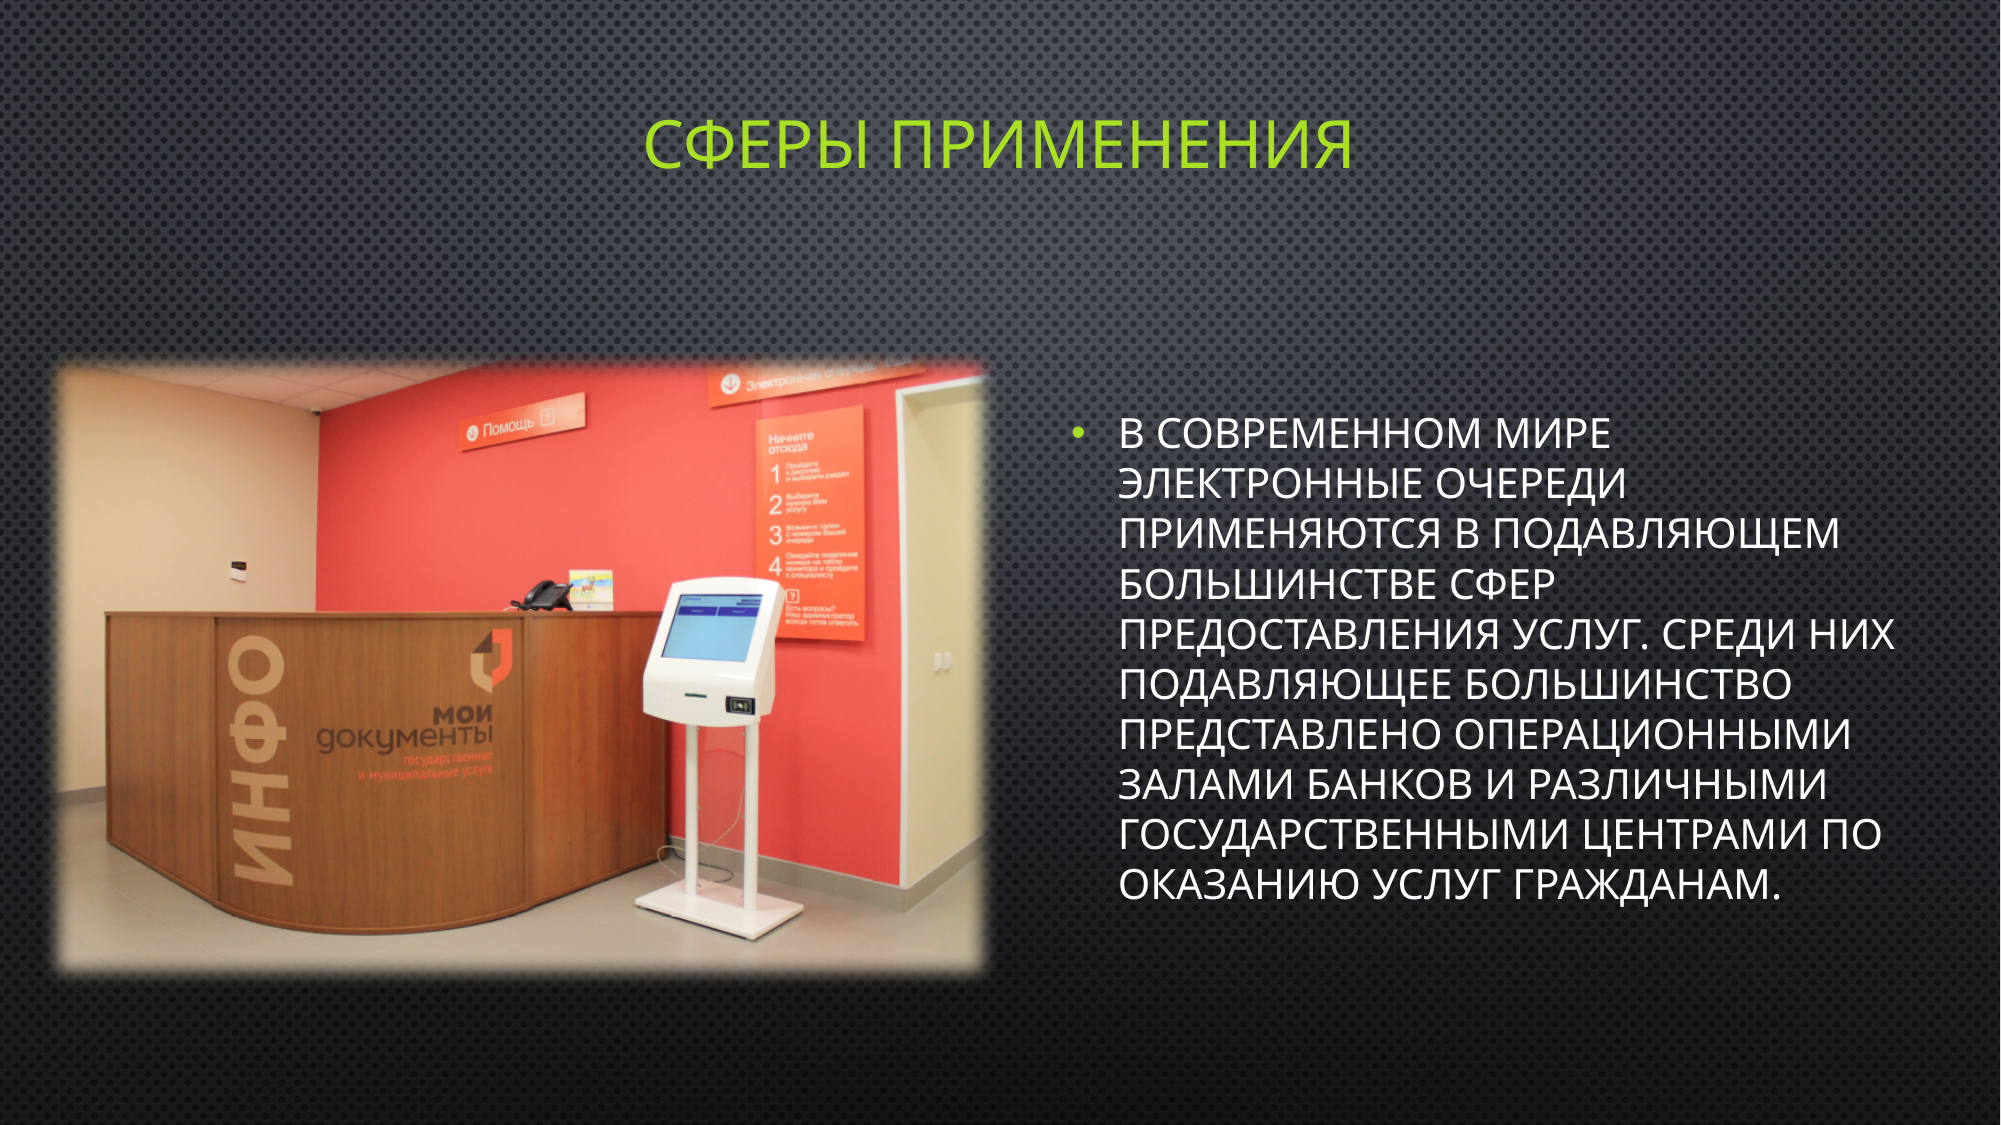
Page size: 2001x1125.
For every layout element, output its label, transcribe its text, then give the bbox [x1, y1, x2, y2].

picture [40, 348, 1000, 989]
list В современном мире электронные очереди применяются в подавляющем большинстве сфер предоставления услуг. Среди них подавляющее большинство представлено операционными залами банков и различными государственными центрами по оказанию услуг гражданам. [1055, 295, 1935, 1091]
title Сферы применения [187, 0, 1813, 284]
